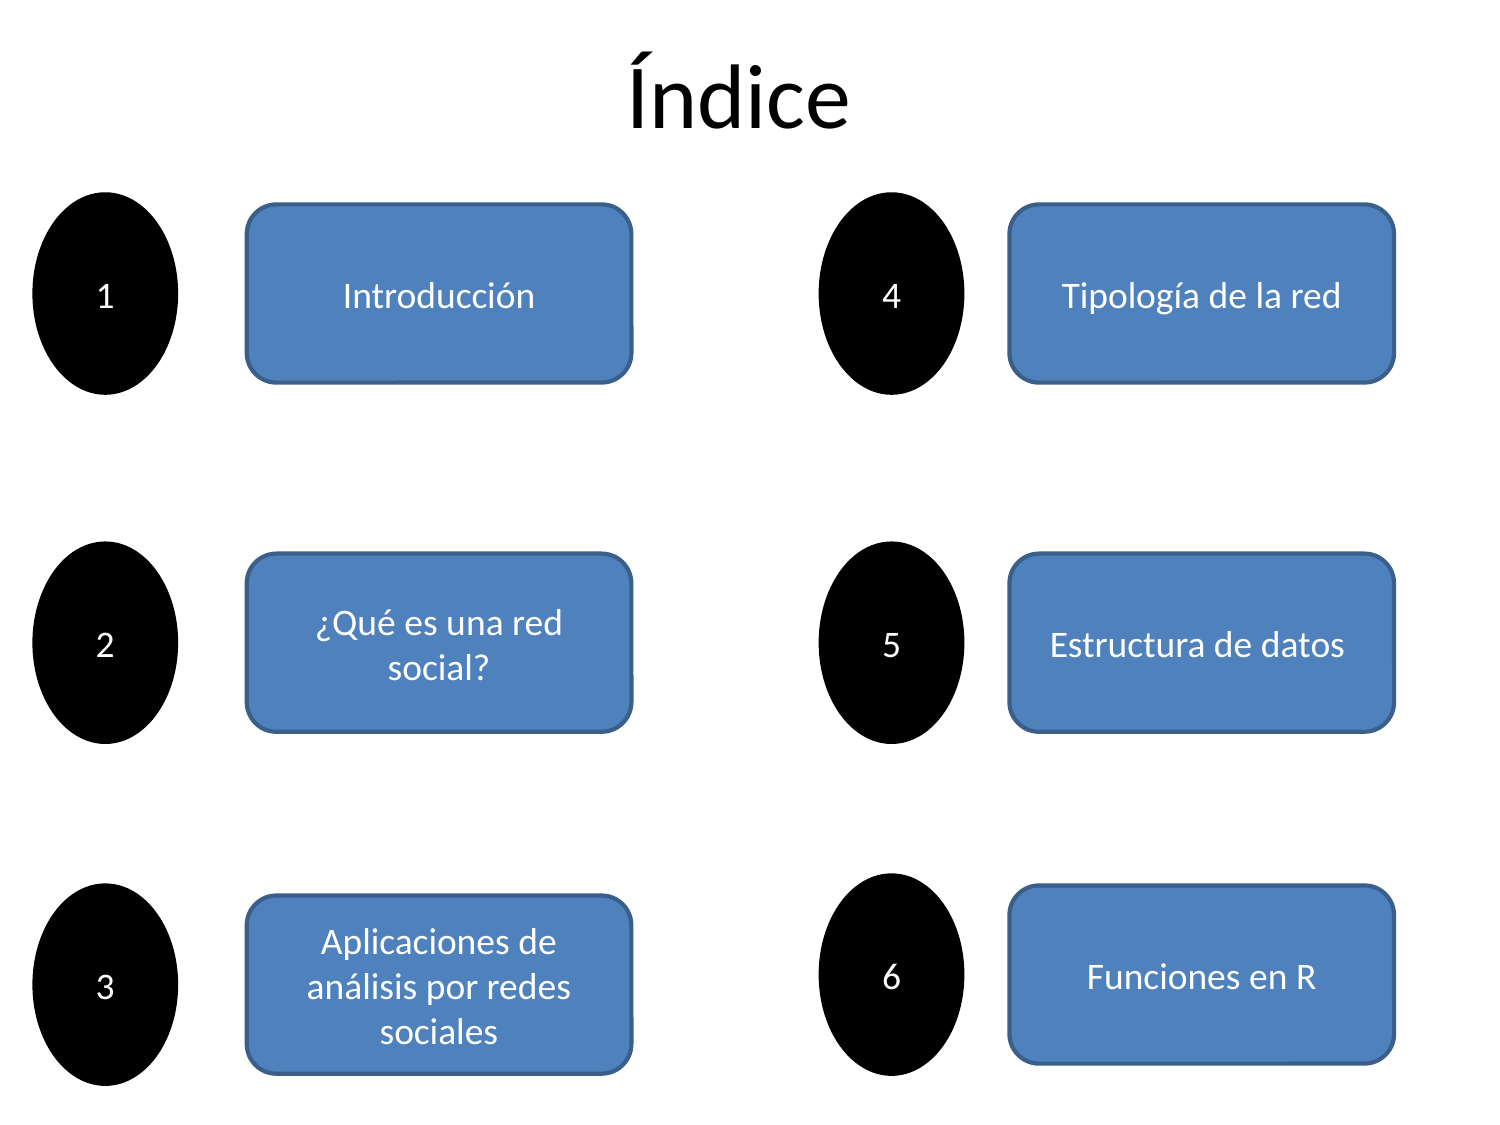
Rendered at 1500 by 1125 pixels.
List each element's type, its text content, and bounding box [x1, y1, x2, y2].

text_box 2 [32, 541, 179, 745]
text_box 3 [32, 883, 179, 1086]
text_box Estructura de datos [1007, 551, 1397, 734]
text_box Funciones en R [1007, 883, 1397, 1066]
text_box 5 [818, 541, 965, 745]
text_box Tipología de la red [1007, 202, 1397, 385]
title Índice [104, 18, 1374, 165]
text_box 6 [818, 873, 965, 1076]
text_box 1 [32, 192, 179, 395]
text_box Aplicaciones de análisis por redes sociales [244, 893, 634, 1076]
text_box Introducción [244, 202, 634, 385]
text_box ¿Qué es una red social? [244, 551, 634, 734]
text_box 4 [818, 192, 965, 395]
